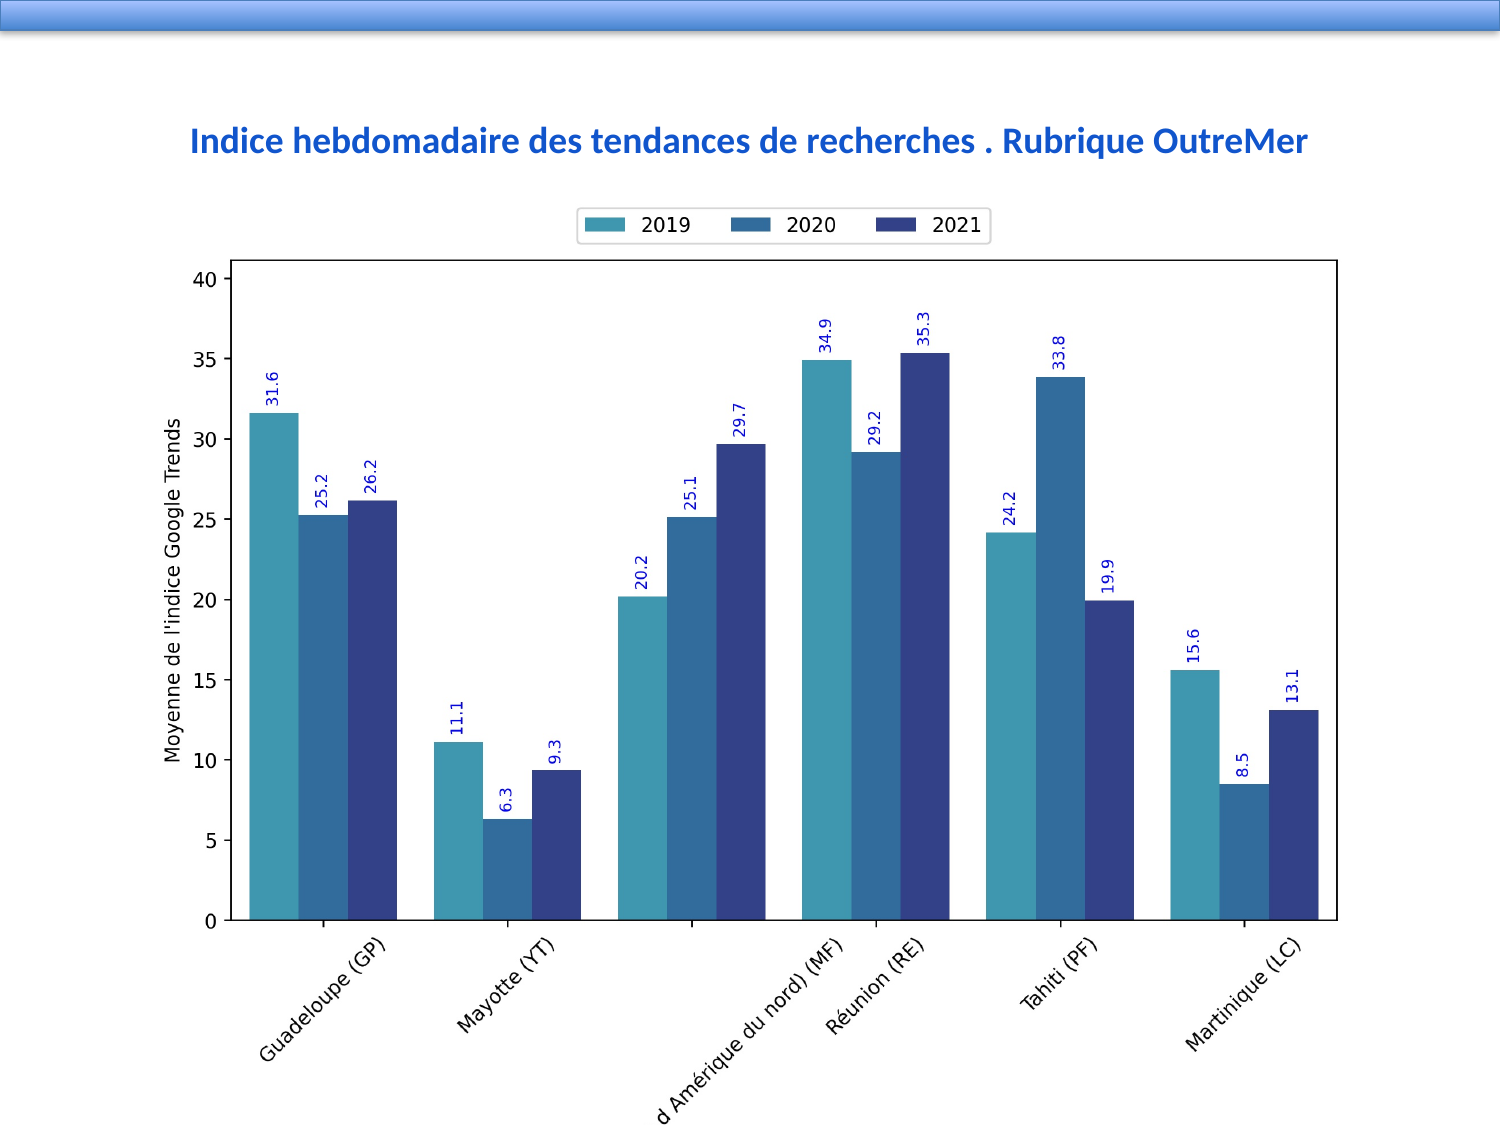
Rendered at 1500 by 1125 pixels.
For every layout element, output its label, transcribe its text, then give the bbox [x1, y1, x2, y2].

picture [149, 194, 1351, 1125]
text_box [0, 0, 1500, 31]
title Indice hebdomadaire des tendances de recherches . Rubrique OutreMer [75, 45, 1425, 233]
